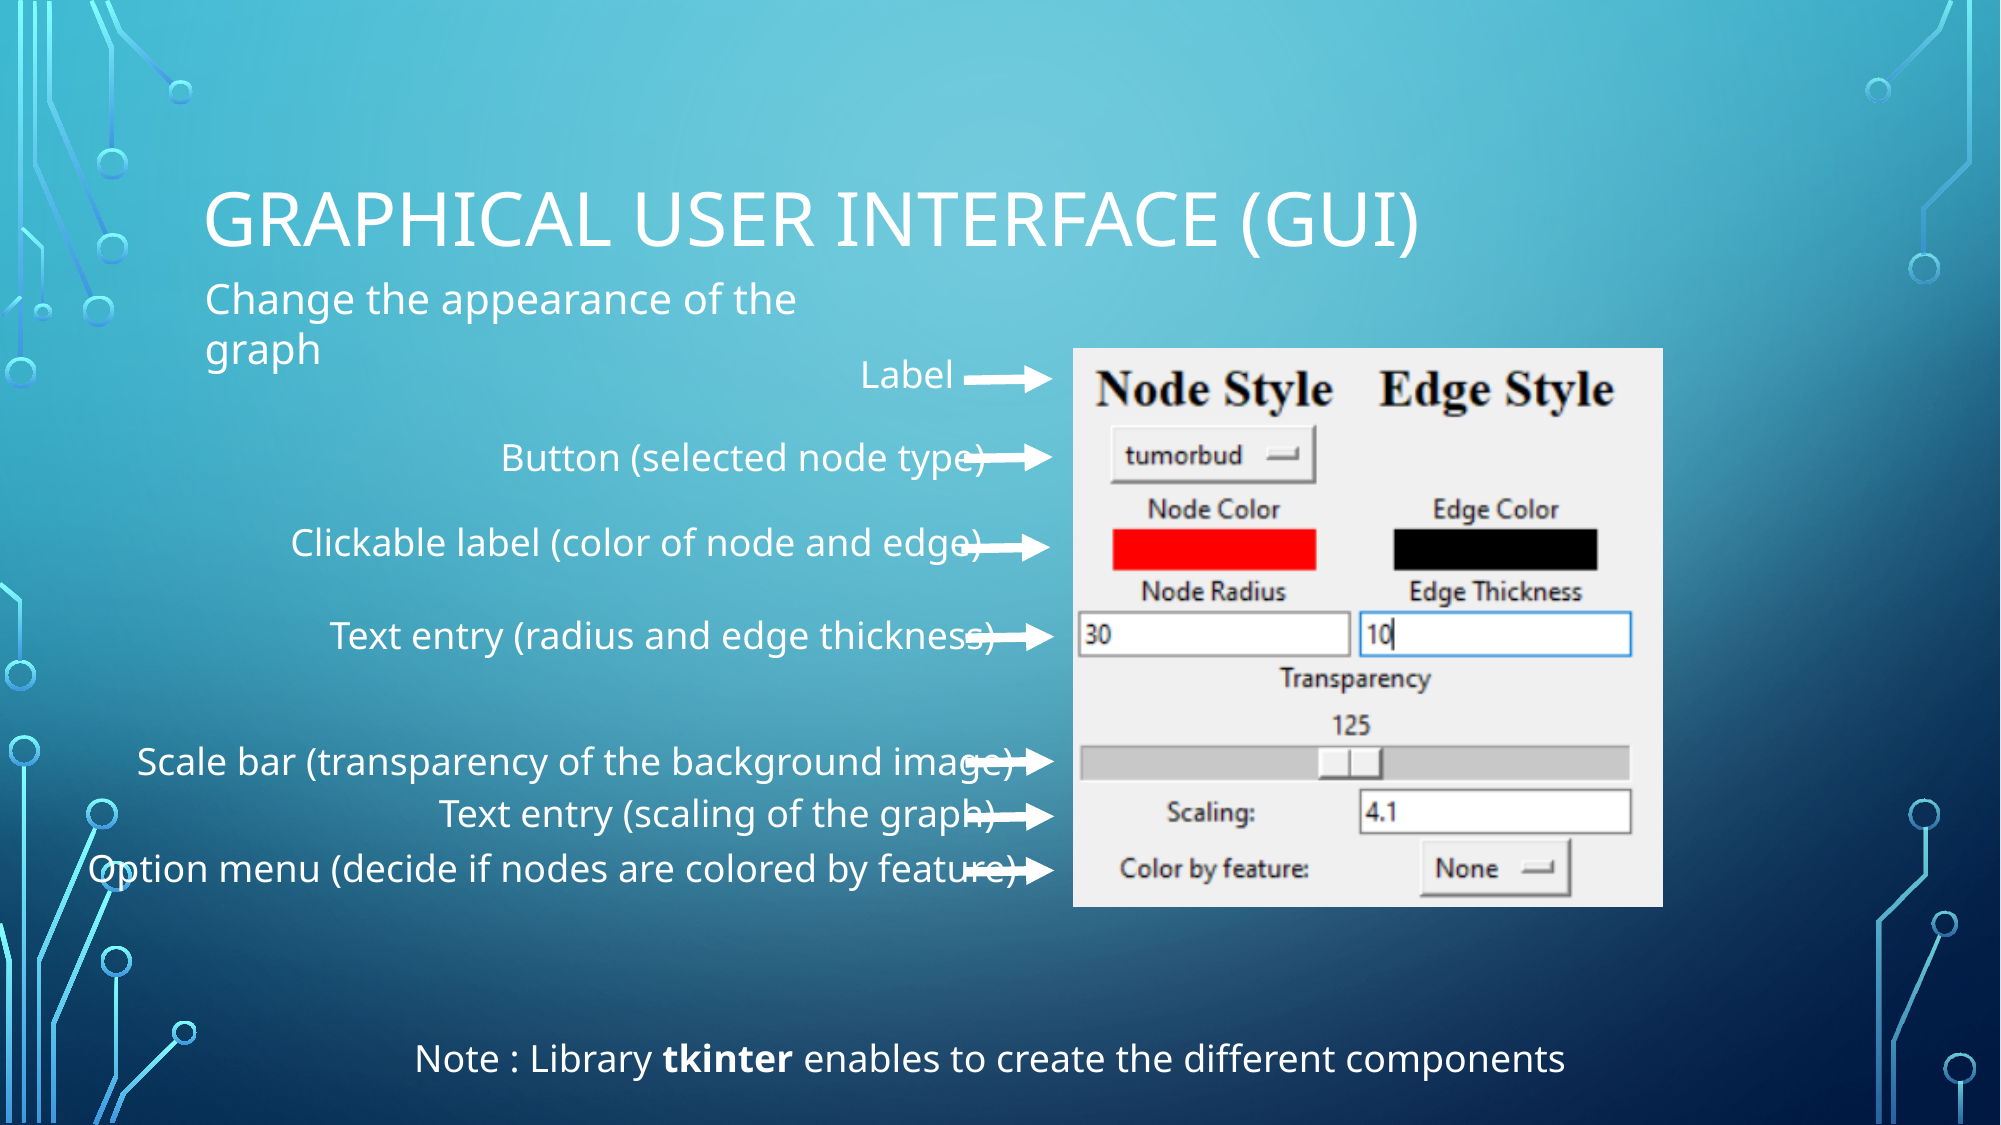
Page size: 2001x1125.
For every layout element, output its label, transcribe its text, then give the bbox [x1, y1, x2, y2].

text_box Note : Library tkinter enables to create the different components [399, 1027, 1582, 1088]
text_box Change the appearance of the graph [189, 265, 853, 381]
picture [1073, 348, 1663, 907]
text_box Option menu (decide if nodes are colored by feature) [72, 837, 1033, 898]
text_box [965, 815, 1055, 819]
text_box Clickable label (color of node and edge) [275, 511, 998, 572]
text_box Text entry (scaling of the graph) [423, 782, 1011, 837]
title Graphical user interface (gui) [187, 101, 1813, 344]
text_box Label [844, 343, 970, 404]
text_box Text entry (radius and edge thickness) [314, 604, 1011, 665]
text_box Scale bar (transparency of the background image) [122, 731, 1030, 791]
text_box Button (selected node type) [485, 426, 1001, 487]
